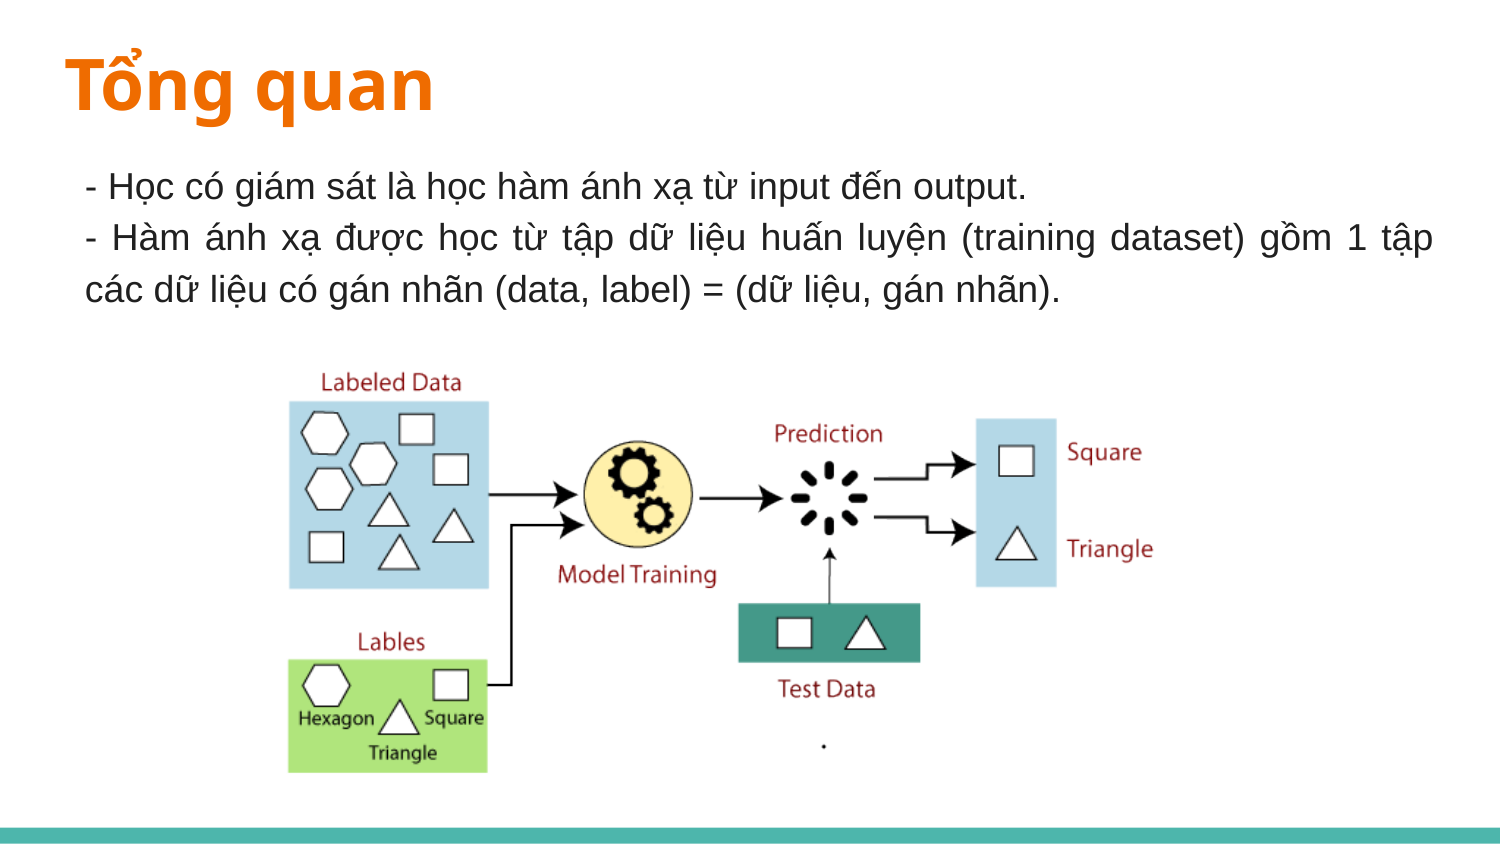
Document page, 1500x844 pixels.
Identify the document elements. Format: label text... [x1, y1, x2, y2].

list - Học có giám sát là học hàm ánh xạ từ input đến output. - Hàm ánh xạ được học từ tập dữ liệu huấn luyện (training dataset) gồm 1 tập các dữ liệu có gán nhãn (data, label) = (dữ liệu, gán nhãn). [51, 139, 1449, 750]
title Tổng quan [49, 23, 1447, 140]
picture [276, 367, 1157, 808]
